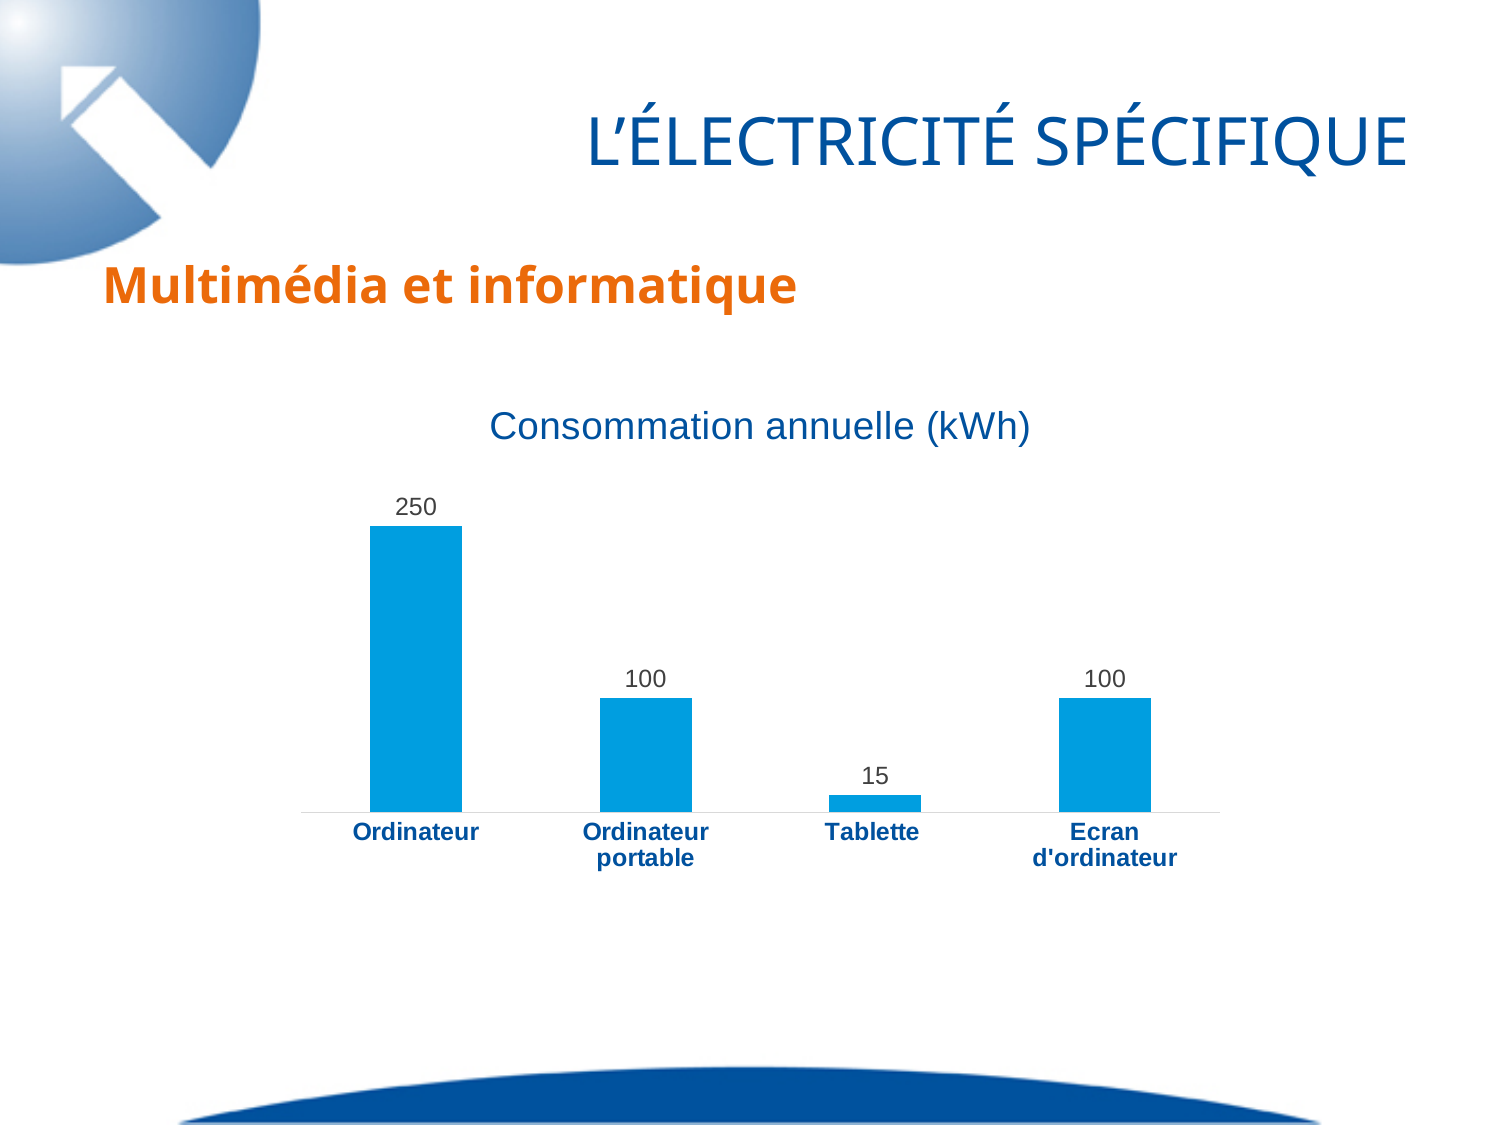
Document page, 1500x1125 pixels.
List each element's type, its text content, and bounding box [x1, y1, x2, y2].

text_box Multimédia et informatique [87, 179, 1434, 1024]
chart [281, 373, 1240, 883]
picture [0, 0, 1500, 1125]
title L’électricité spécifique [242, 45, 1425, 179]
